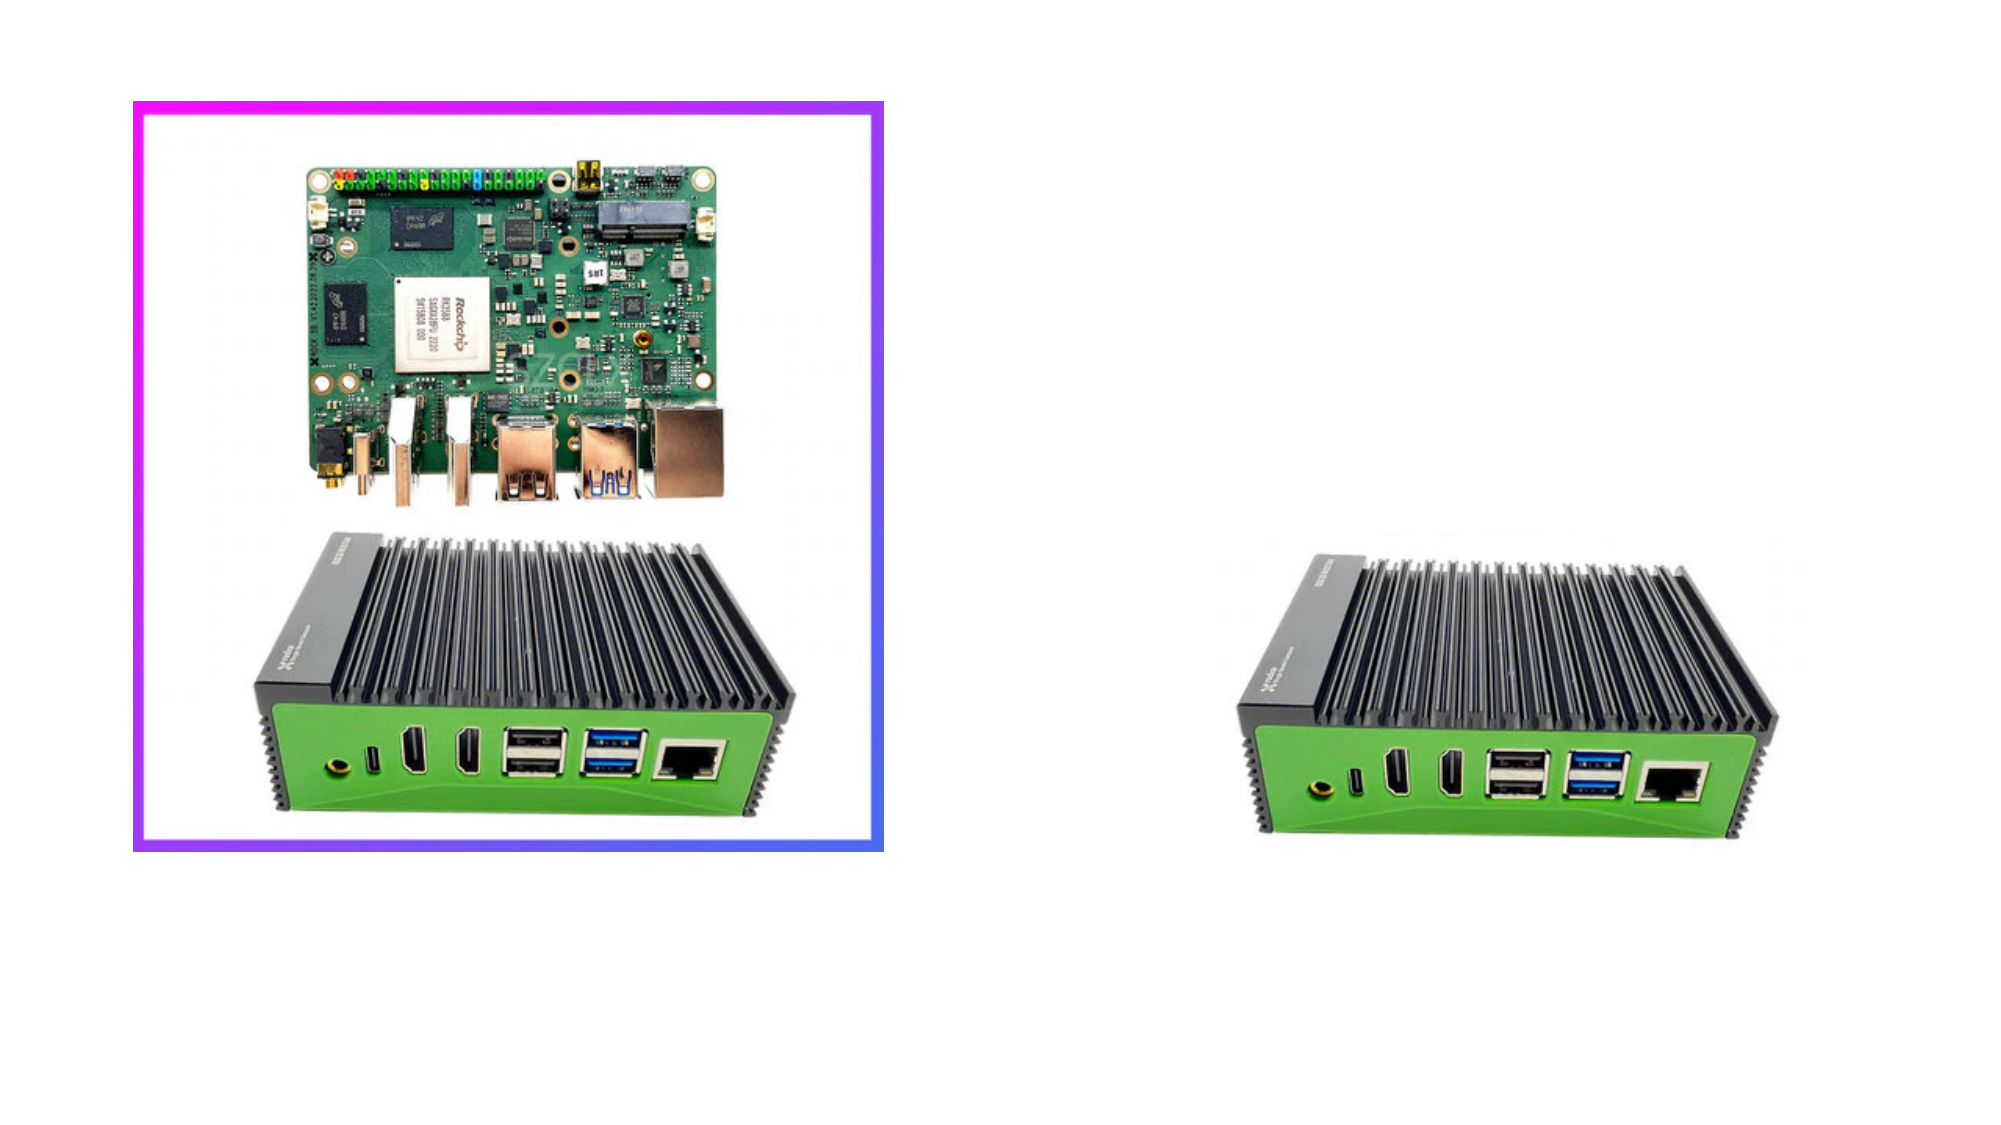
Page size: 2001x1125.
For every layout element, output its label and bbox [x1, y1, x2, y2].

picture [133, 101, 884, 852]
picture [1203, 532, 1810, 852]
